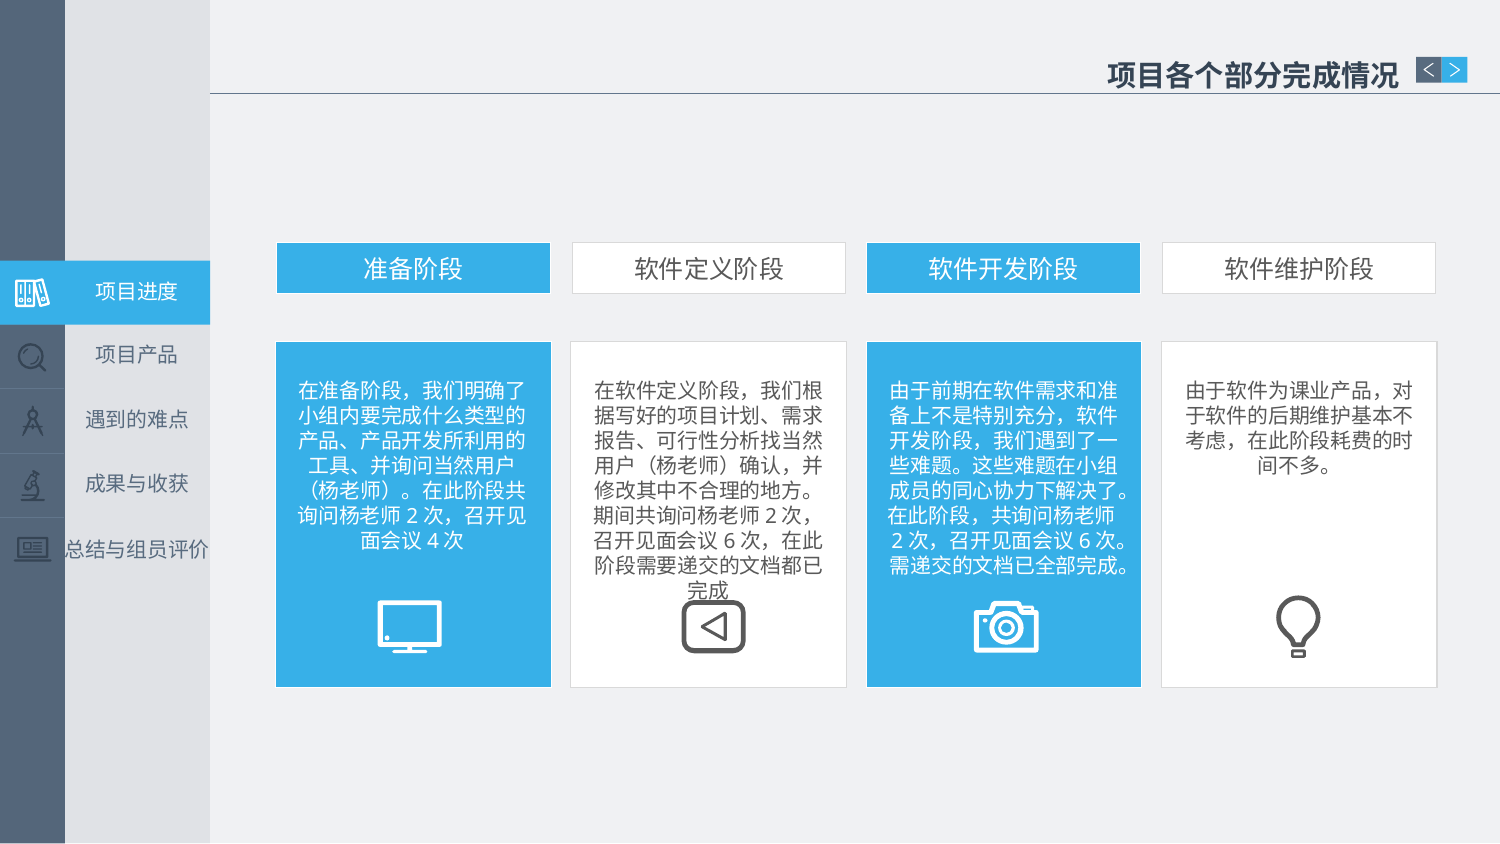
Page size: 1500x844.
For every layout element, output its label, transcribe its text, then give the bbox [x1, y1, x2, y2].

text_box [0, 259, 212, 327]
text_box 在软件定义阶段，我们根据写好的项目计划、需求报告、可行性分析找当然用户（杨老师）确认，并修改其中不合理的地方。期间共询问杨老师2次，召开见面会议6次，在此阶段需要递交的文档都已完成 [590, 377, 827, 603]
text_box [1291, 649, 1306, 658]
text_box 项目进度 [80, 271, 194, 311]
text_box [17, 343, 47, 372]
text_box 项目产品 [80, 334, 194, 374]
text_box [973, 600, 1039, 653]
text_box 软件定义阶段 [572, 242, 846, 294]
text_box [1161, 341, 1437, 688]
text_box [377, 600, 442, 654]
text_box 软件开发阶段 [866, 242, 1141, 294]
text_box [570, 341, 847, 688]
text_box [866, 341, 1142, 688]
text_box 准备阶段 [276, 242, 551, 294]
text_box 遇到的难点 [70, 399, 204, 439]
text_box 软件维护阶段 [1162, 242, 1436, 294]
text_box [1276, 595, 1321, 648]
text_box 项目各个部分完成情况 [1022, 40, 1400, 93]
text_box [1441, 56, 1468, 83]
text_box [13, 536, 49, 562]
text_box [681, 603, 746, 654]
text_box [20, 470, 46, 502]
text_box [22, 405, 44, 437]
text_box [15, 278, 50, 308]
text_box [1415, 56, 1440, 83]
text_box 由于软件为课业产品，对于软件的后期维护基本不考虑，在此阶段耗费的时间不多。 [1180, 377, 1418, 478]
text_box 成果与收获 [70, 463, 204, 503]
text_box 由于前期在软件需求和准备上不是特别充分，软件开发阶段，我们遇到了一些难题。这些难题在小组成员的同心协力下解决了。在此阶段，共询问杨老师2次，召开见面会议6次。需递交的文档已全部完成。 [885, 377, 1123, 578]
text_box 总结与组员评价 [49, 529, 225, 569]
text_box [275, 341, 552, 688]
text_box 在准备阶段，我们明确了小组内要完成什么类型的产品、产品开发所利用的工具、并询问当然用户（杨老师）。在此阶段共询问杨老师2次，召开见面会议4次 [294, 377, 531, 553]
